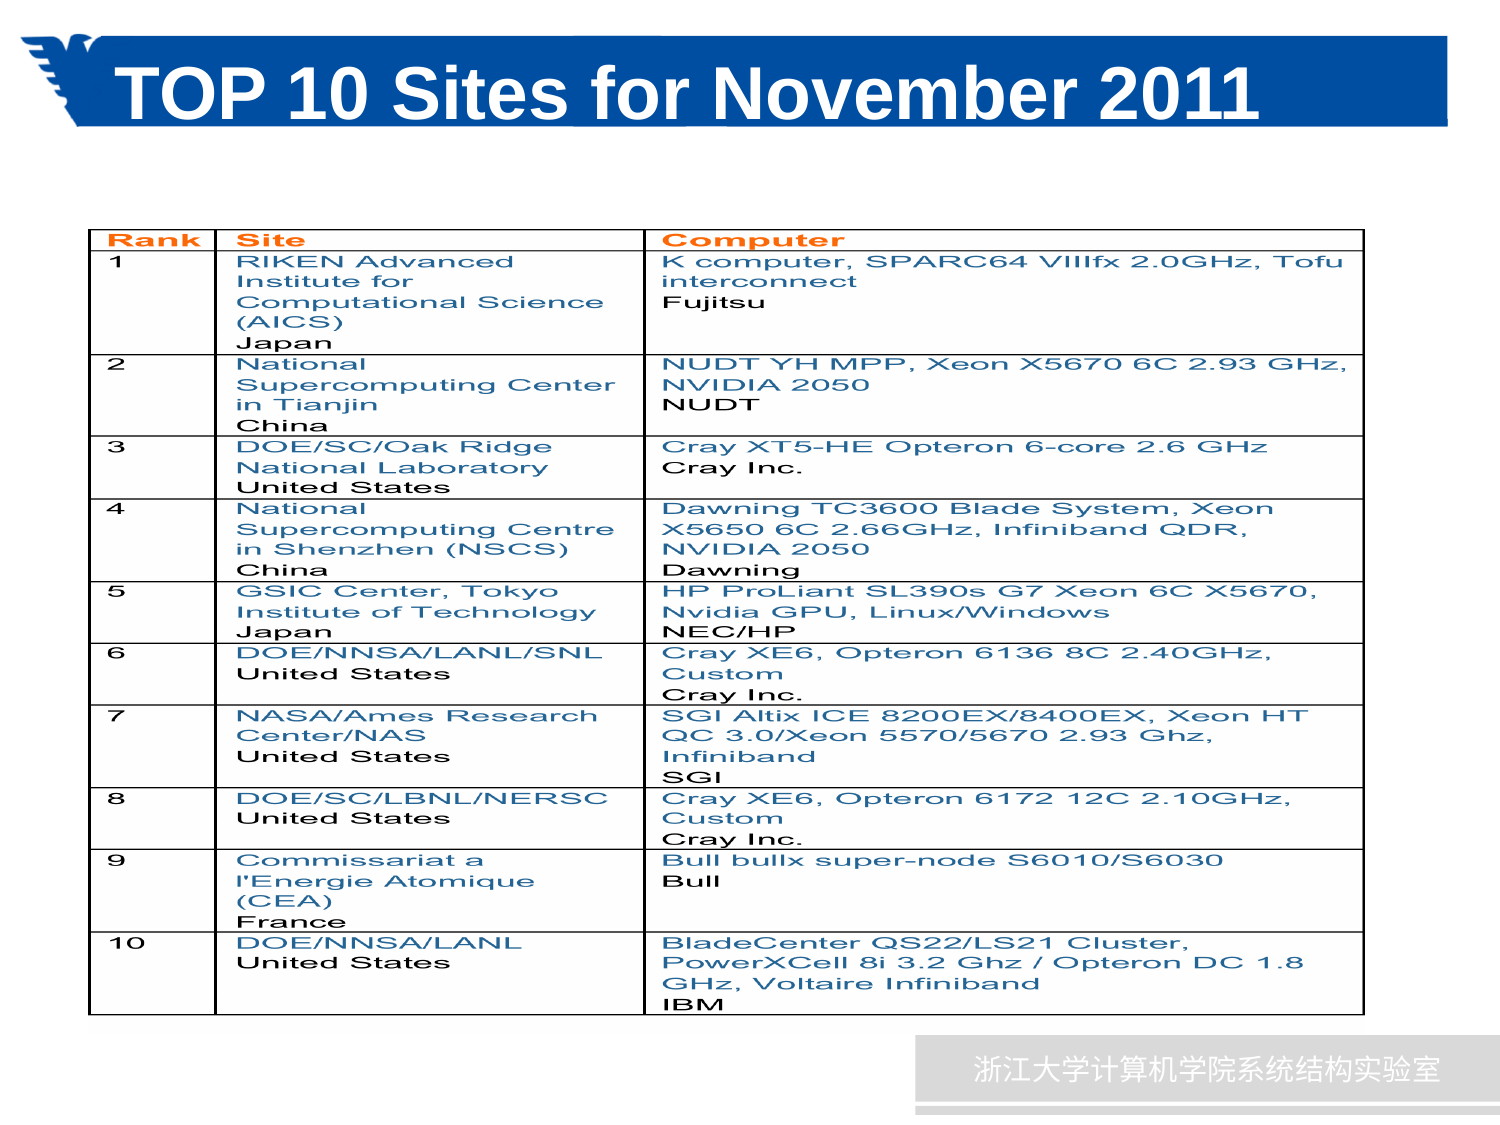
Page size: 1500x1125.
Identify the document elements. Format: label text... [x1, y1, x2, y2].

picture [5, 19, 148, 127]
title TOP 10 Sites for November 2011 [99, 37, 1347, 188]
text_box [88, 228, 1365, 1036]
